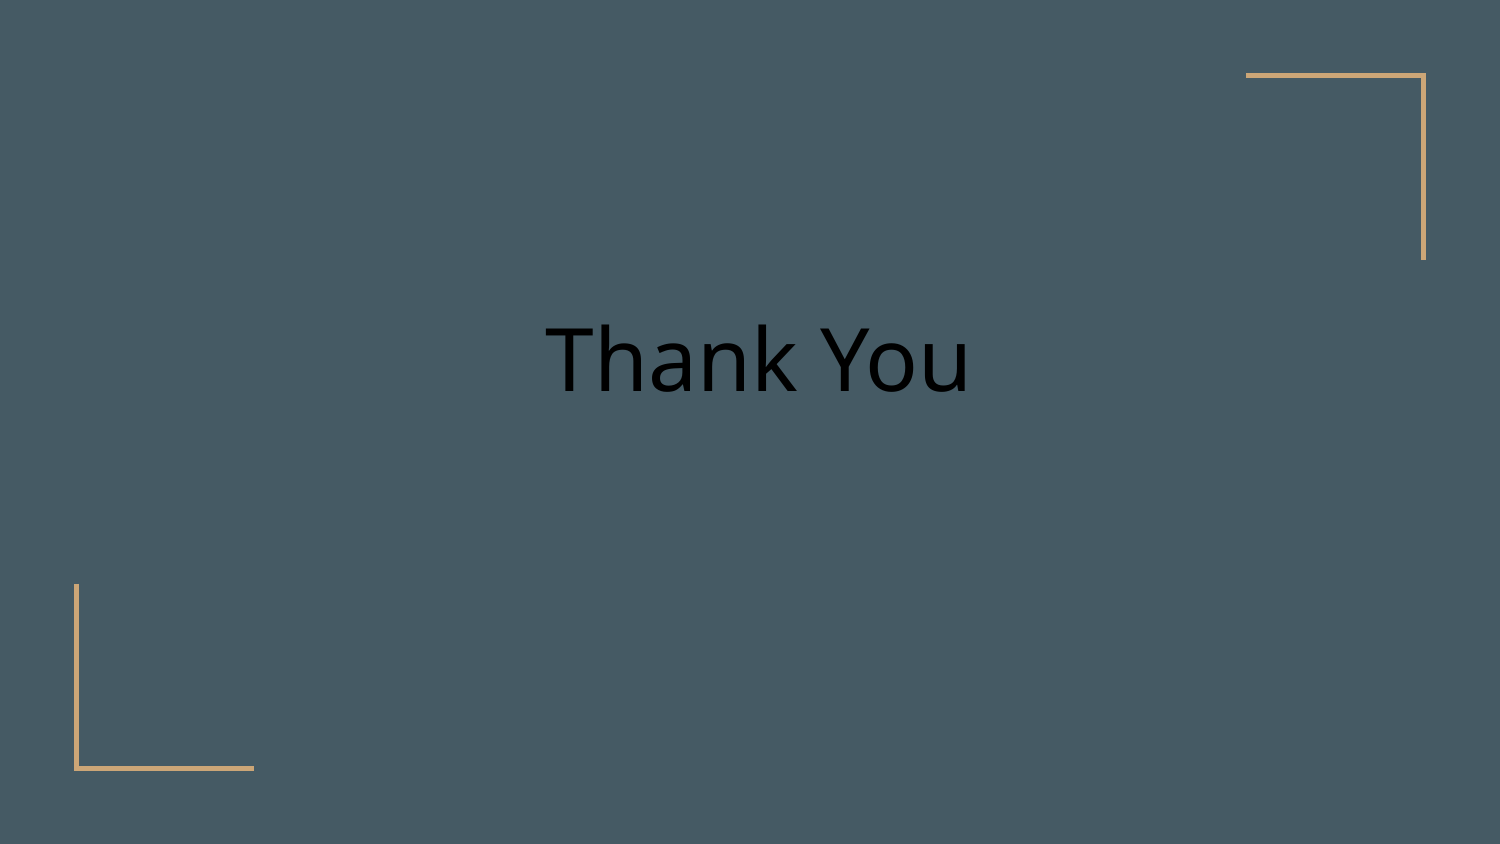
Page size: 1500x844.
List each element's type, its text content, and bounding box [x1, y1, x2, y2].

title Thank You [524, 231, 994, 481]
